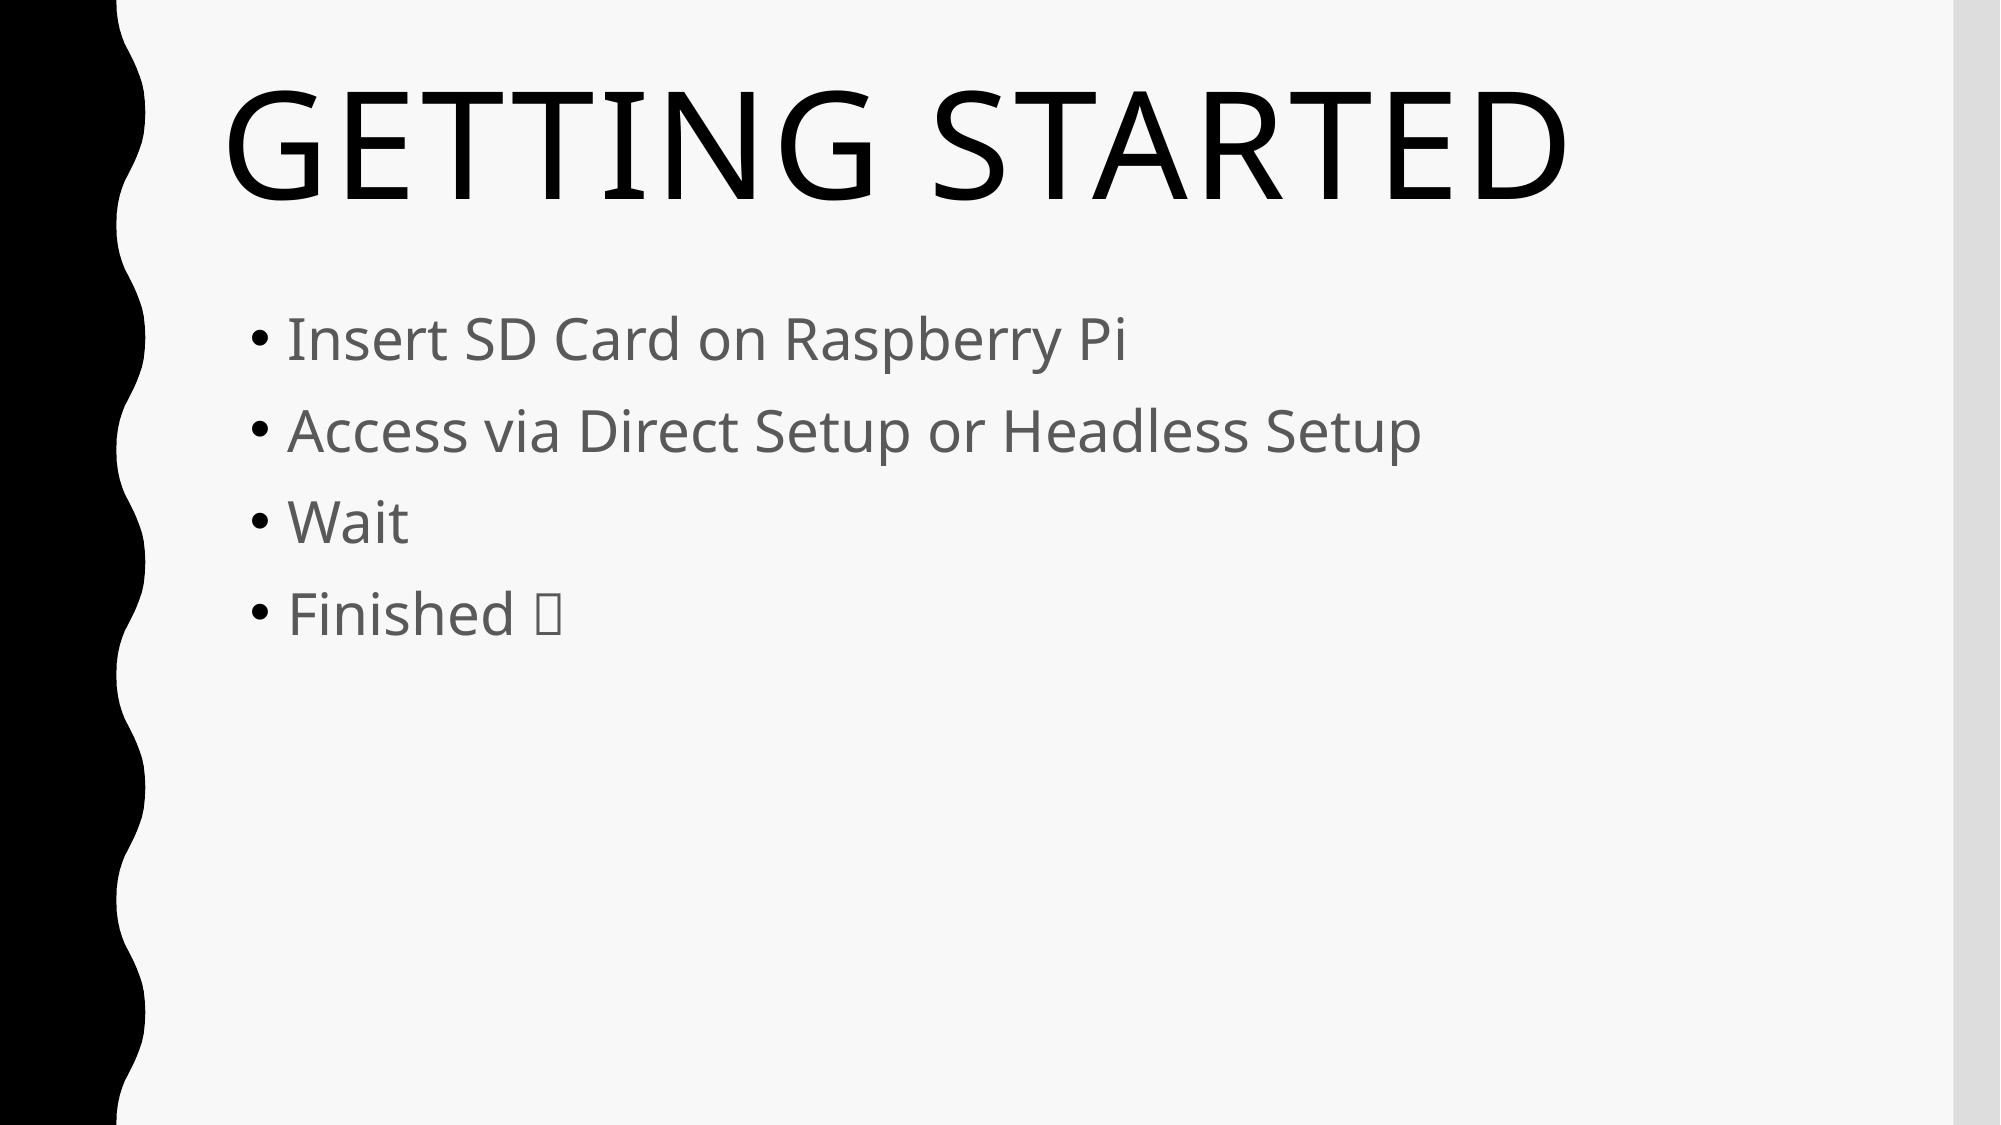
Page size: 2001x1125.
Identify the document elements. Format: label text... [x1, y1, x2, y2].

list Insert SD Card on Raspberry Pi Access via Direct Setup or Headless Setup Wait Finished  [234, 288, 1846, 878]
title GETTING STARTED [205, 62, 1875, 264]
